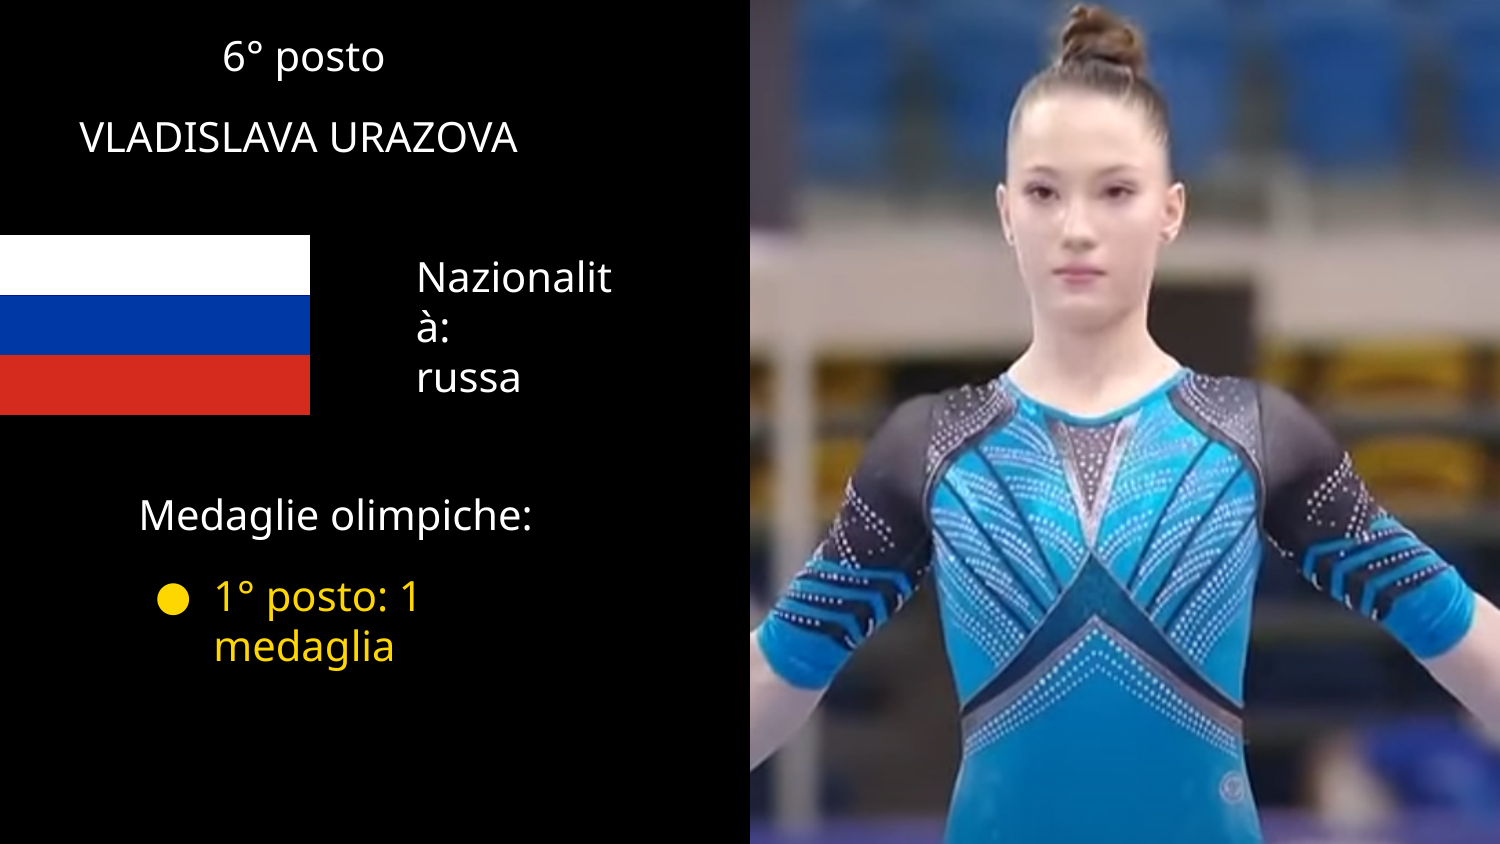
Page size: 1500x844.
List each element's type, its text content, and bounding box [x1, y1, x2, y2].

picture [749, 0, 1500, 844]
text_box Nazionalità: russa [400, 259, 651, 392]
text_box VLADISLAVA URAZOVA [64, 95, 553, 176]
text_box 6° posto [193, 14, 415, 95]
picture [0, 235, 311, 415]
text_box 1° posto: 1 medaglia [123, 554, 560, 685]
text_box Medaglie olimpiche: [123, 473, 560, 554]
